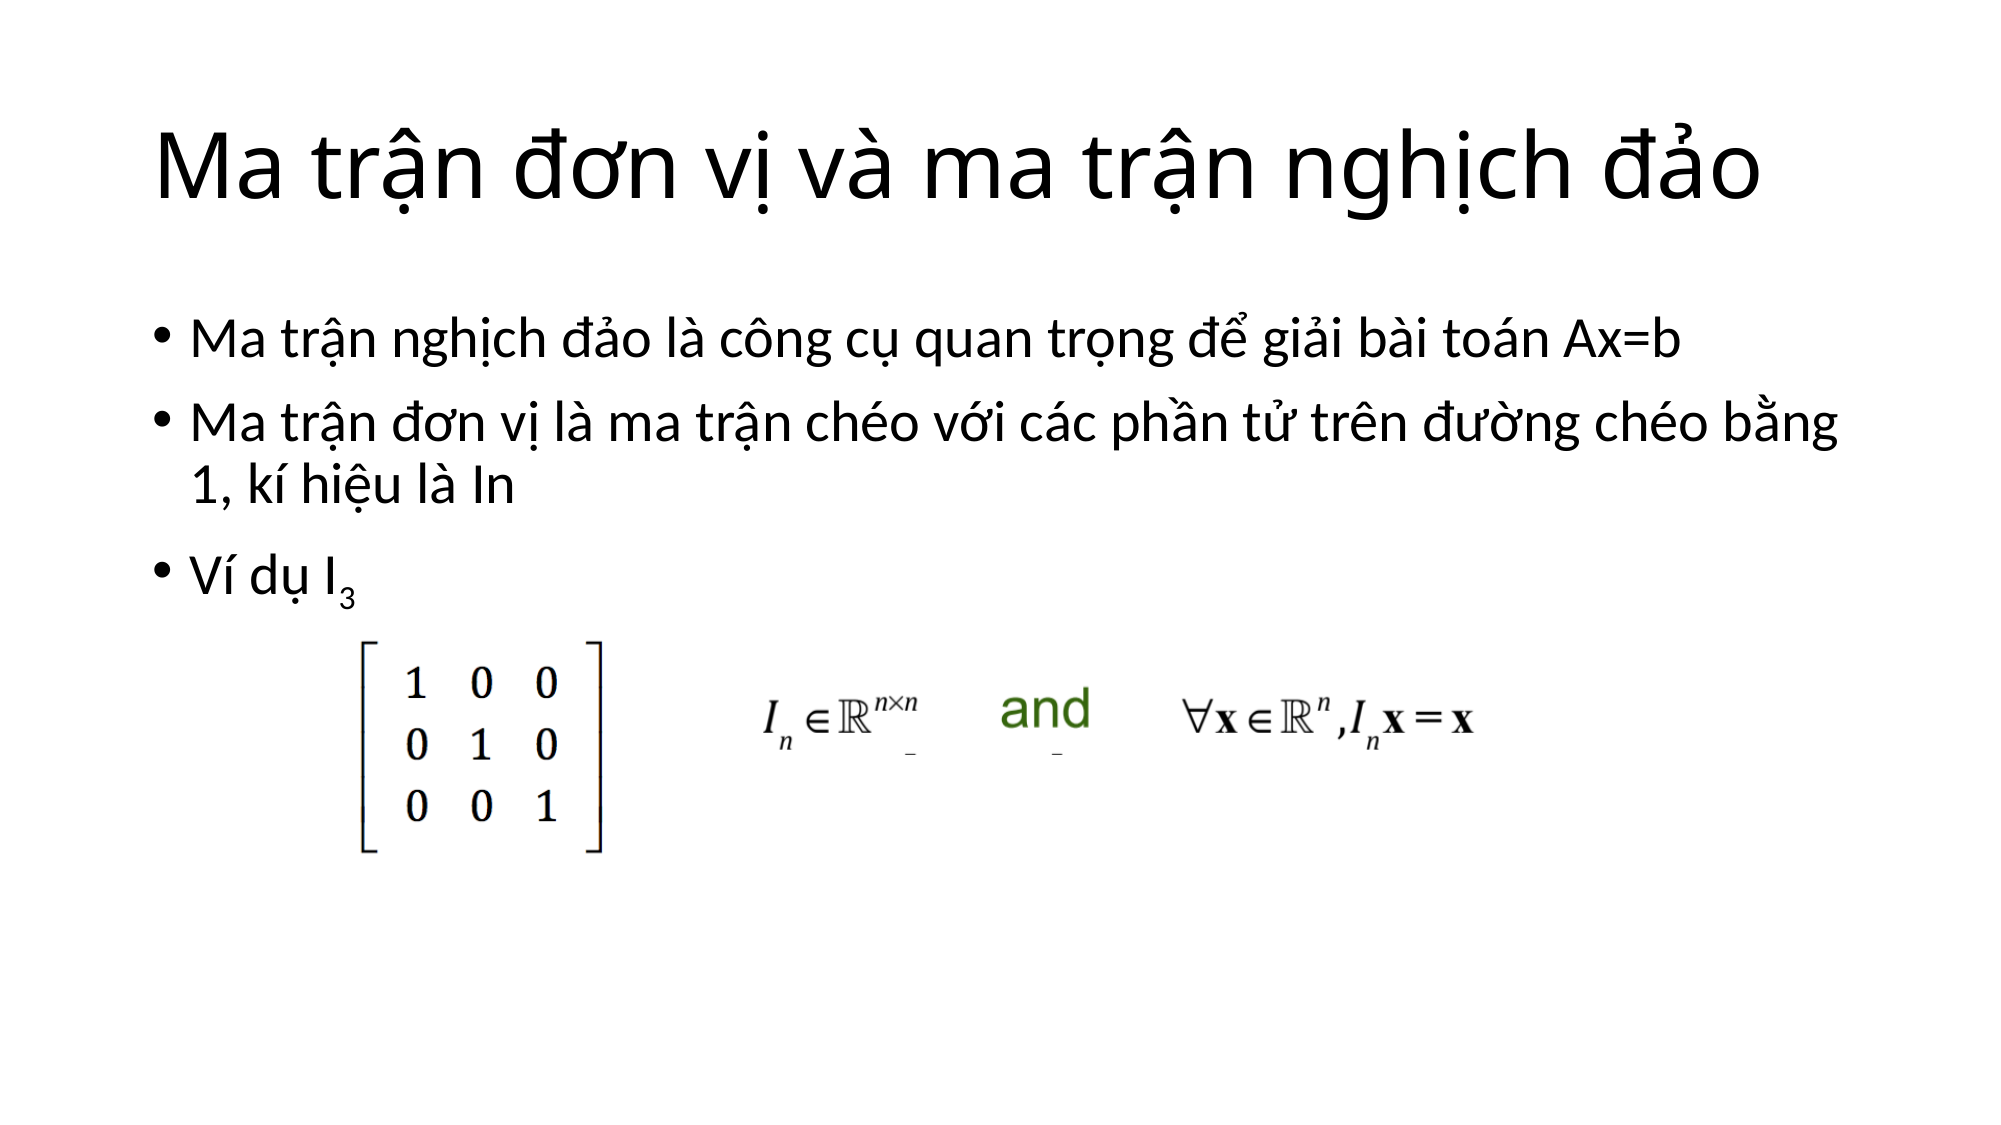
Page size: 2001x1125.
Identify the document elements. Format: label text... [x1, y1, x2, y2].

picture [346, 626, 628, 864]
list Ma trận nghịch đảo là công cụ quan trọng để giải bài toán Ax=b Ma trận đơn vị là ma trận chéo với các phần tử trên đường chéo bằng 1, kí hiệu là In Ví dụ I3 [137, 299, 1863, 1014]
title Ma trận đơn vị và ma trận nghịch đảo [137, 59, 1863, 278]
picture [762, 671, 1509, 755]
